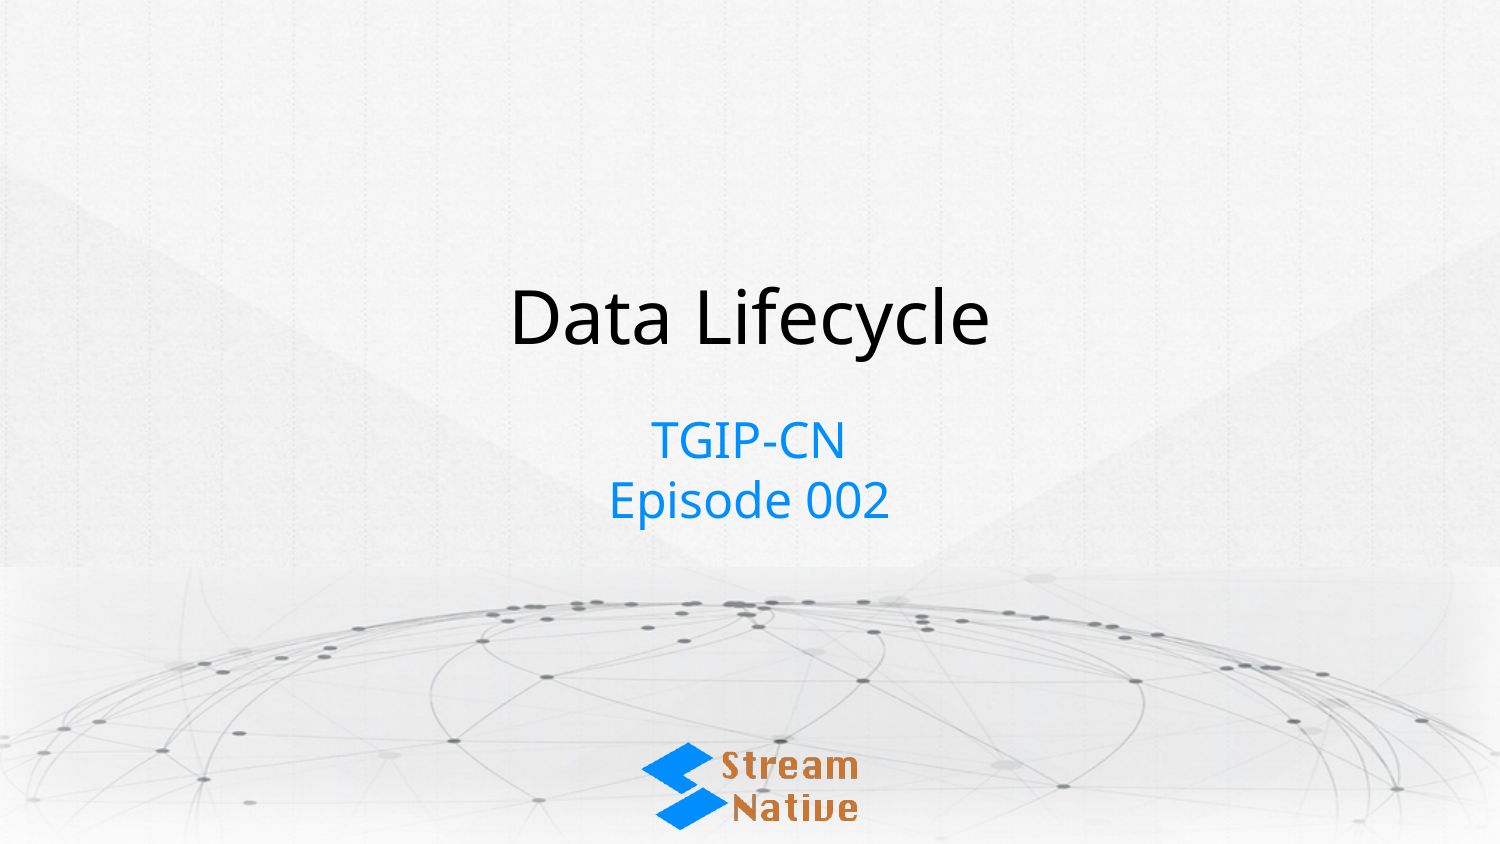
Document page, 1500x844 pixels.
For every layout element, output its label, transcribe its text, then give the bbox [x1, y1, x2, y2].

title Data Lifecycle [51, 245, 1449, 384]
picture [0, 567, 1500, 844]
title TGIP-CN Episode 002 [51, 399, 1449, 538]
